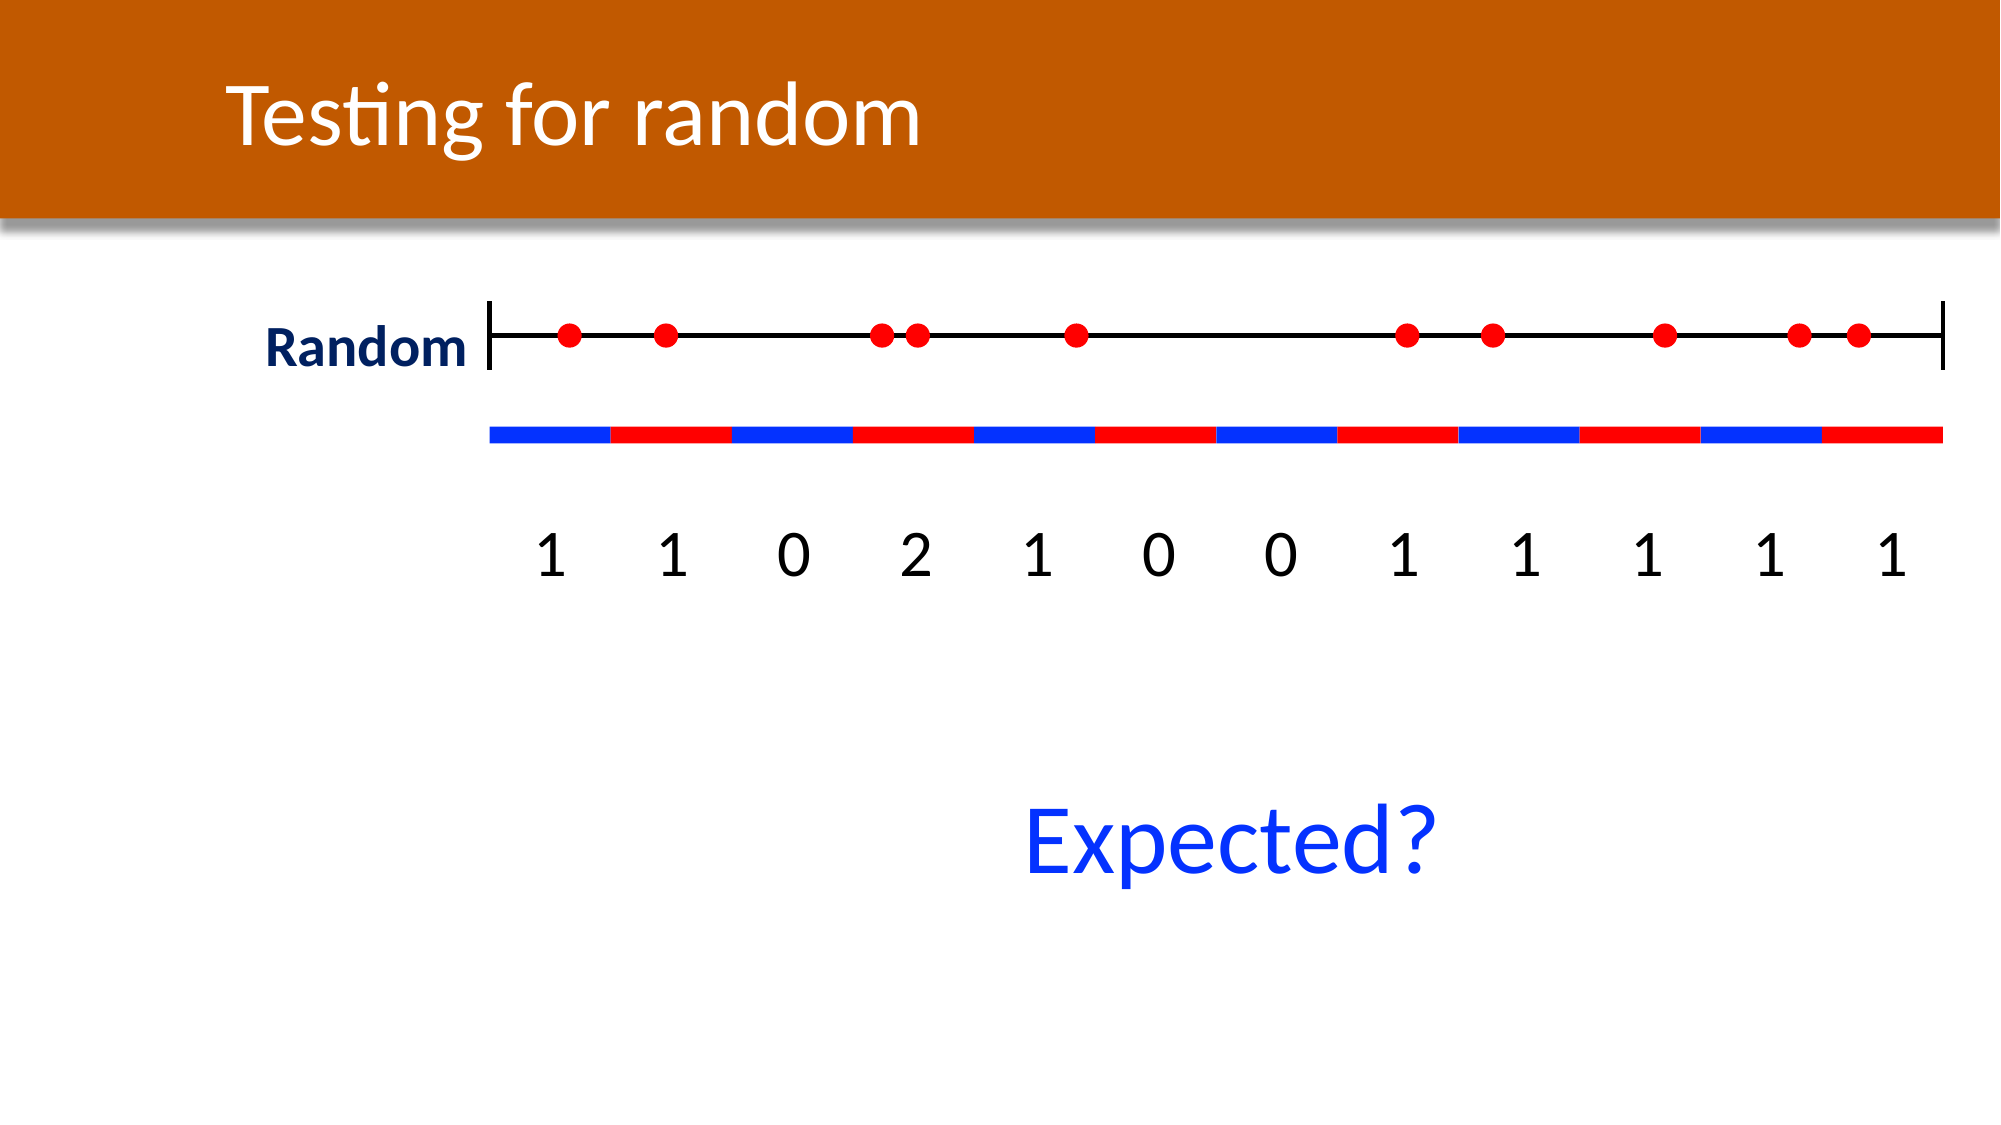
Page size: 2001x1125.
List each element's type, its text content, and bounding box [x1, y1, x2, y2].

text_box 1 [611, 502, 733, 598]
text_box 1 [1464, 502, 1586, 598]
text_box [489, 426, 1944, 444]
text_box 1 [489, 502, 611, 598]
text_box 0 [1220, 502, 1343, 598]
text_box 1 [1586, 502, 1708, 598]
text_box 1 [1708, 502, 1830, 598]
text_box 1 [1830, 502, 1952, 598]
text_box 0 [1098, 502, 1220, 598]
text_box [0, 0, 2000, 219]
text_box 1 [1343, 502, 1464, 598]
text_box Expected? [1008, 766, 1456, 901]
text_box 2 [855, 502, 976, 598]
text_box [489, 300, 1944, 371]
text_box 1 [976, 502, 1098, 598]
text_box 0 [733, 502, 855, 598]
text_box Testing for random [210, 17, 2000, 201]
text_box Random [250, 301, 483, 386]
